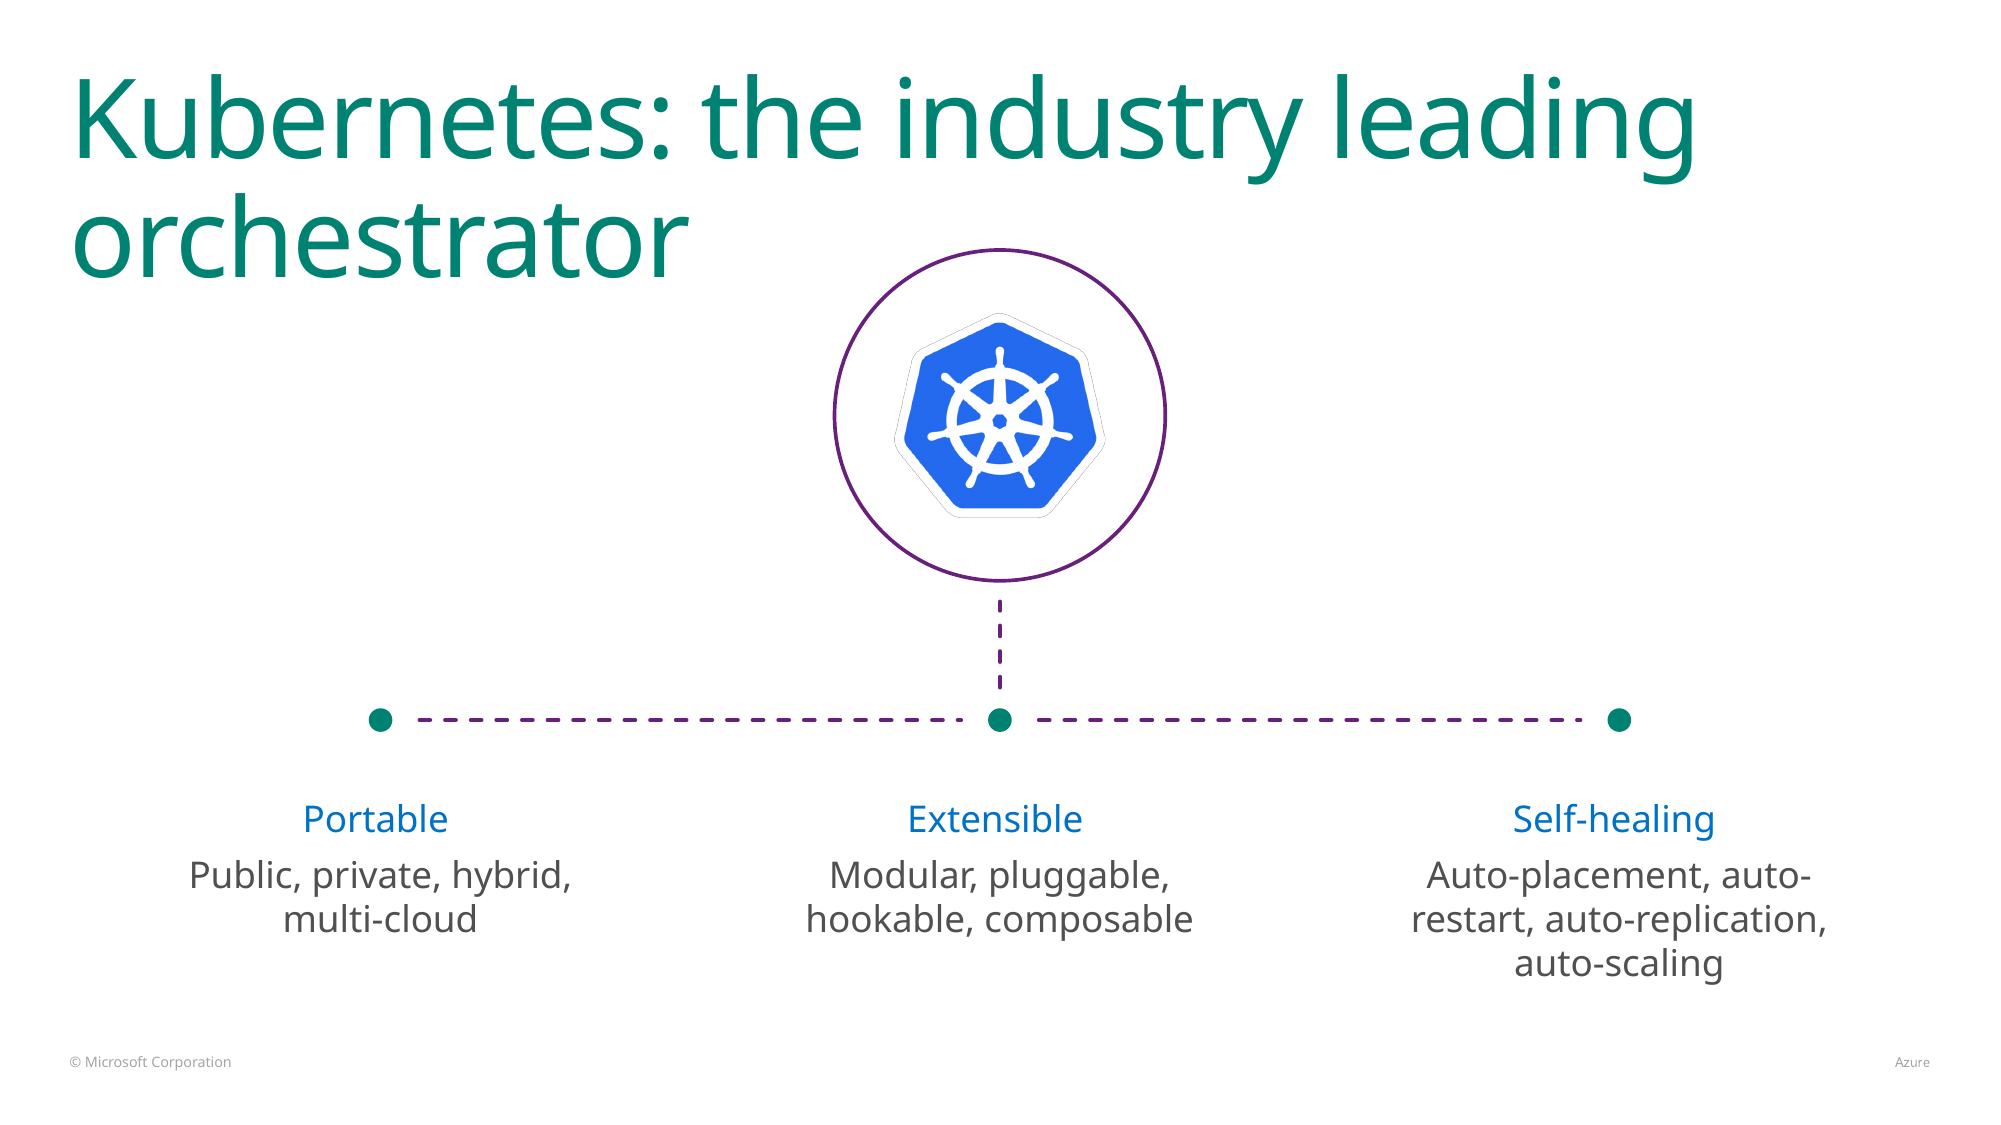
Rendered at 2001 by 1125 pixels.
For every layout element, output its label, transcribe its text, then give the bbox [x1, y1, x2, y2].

title Kubernetes: the industry leading orchestrator [69, 36, 1930, 158]
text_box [834, 249, 1166, 582]
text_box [368, 707, 1632, 733]
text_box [152, 771, 1898, 969]
